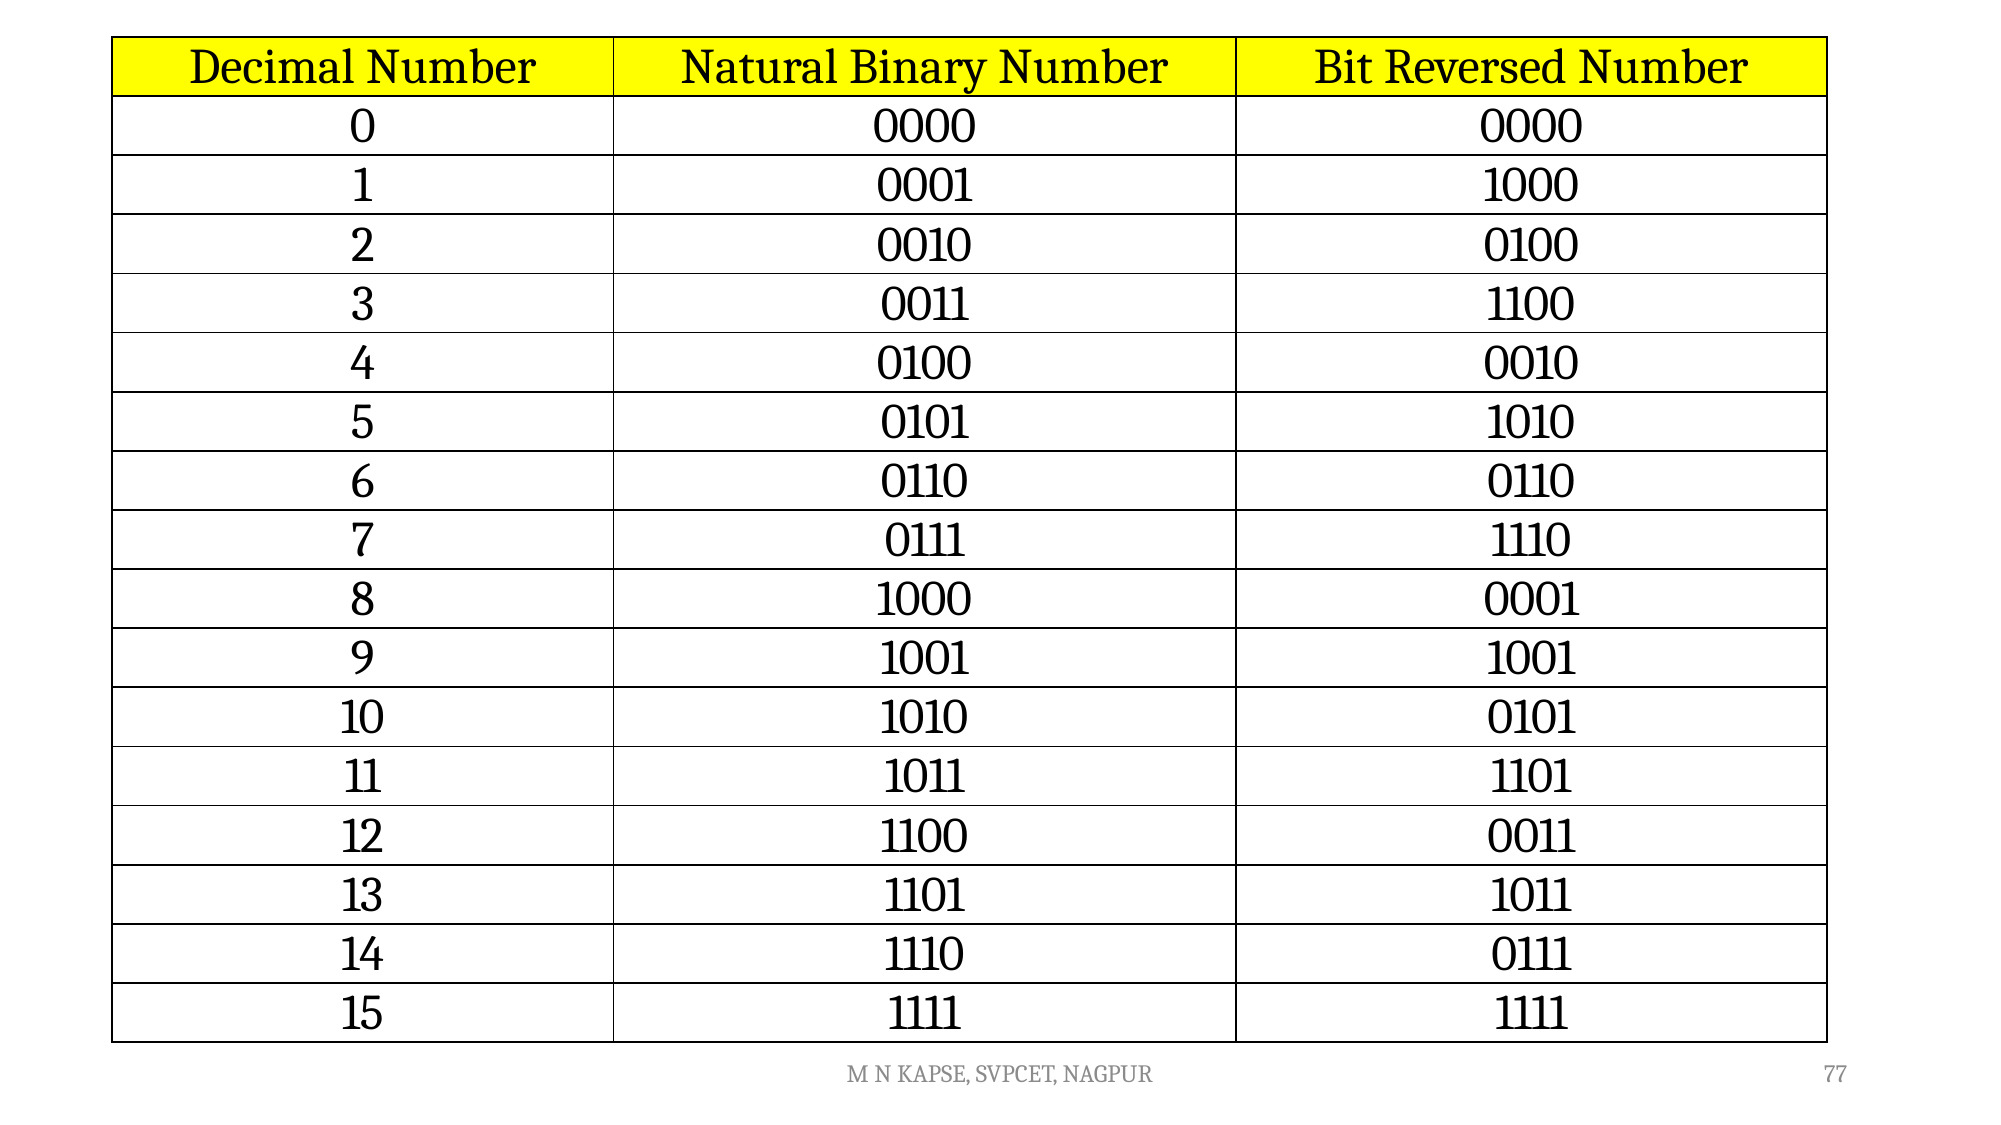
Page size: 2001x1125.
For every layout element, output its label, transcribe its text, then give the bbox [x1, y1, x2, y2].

table_header Bit Reversed Number [1237, 38, 1826, 95]
table_cell 10 [113, 688, 613, 746]
table_cell 1111 [614, 984, 1235, 1041]
table_cell 1011 [1237, 866, 1826, 923]
table_cell 0101 [614, 393, 1235, 450]
table_cell 13 [113, 866, 613, 923]
footer M N KAPSE, SVPCET, NAGPUR [662, 1042, 1338, 1103]
table_cell 15 [113, 984, 613, 1041]
table_cell 1010 [614, 688, 1235, 746]
table_cell 0100 [1237, 215, 1826, 273]
table_cell 0000 [1237, 97, 1826, 154]
table_cell 8 [113, 570, 613, 627]
table_cell 1110 [1237, 511, 1826, 568]
table_cell 0001 [614, 156, 1235, 213]
table_cell 7 [113, 511, 613, 568]
table_cell 12 [113, 806, 613, 864]
table_cell 0000 [614, 97, 1235, 154]
table_cell 0 [113, 97, 613, 154]
slide_number 77 [1412, 1042, 1863, 1103]
table_cell 1101 [1237, 747, 1826, 805]
table_cell 6 [113, 452, 613, 509]
table_cell 14 [113, 925, 613, 982]
table_cell 0011 [1237, 806, 1826, 864]
table_cell 0011 [614, 274, 1235, 332]
table_cell 0100 [614, 333, 1235, 391]
table_cell 0110 [614, 452, 1235, 509]
table_cell 0010 [1237, 333, 1826, 391]
table_cell 1001 [1237, 629, 1826, 686]
table_cell 2 [113, 215, 613, 273]
table_cell 1001 [614, 629, 1235, 686]
table_cell 0001 [1237, 570, 1826, 627]
table_cell 1000 [614, 570, 1235, 627]
table_cell 1100 [614, 806, 1235, 864]
table_cell 1111 [1237, 984, 1826, 1041]
table_cell 0101 [1237, 688, 1826, 746]
table_cell 0111 [614, 511, 1235, 568]
table_cell 11 [113, 747, 613, 805]
table_cell 1101 [614, 866, 1235, 923]
table_header Decimal Number [113, 38, 613, 95]
table_cell 1 [113, 156, 613, 213]
table_cell 0010 [614, 215, 1235, 273]
table_cell 1000 [1237, 156, 1826, 213]
table_cell 5 [113, 393, 613, 450]
table_cell 1010 [1237, 393, 1826, 450]
table_cell 3 [113, 274, 613, 332]
table_cell 1011 [614, 747, 1235, 805]
table_cell 0111 [1237, 925, 1826, 982]
table_cell 0110 [1237, 452, 1826, 509]
table_cell 4 [113, 333, 613, 391]
table_header Natural Binary Number [614, 38, 1235, 95]
table_cell 1110 [614, 925, 1235, 982]
table_cell 1100 [1237, 274, 1826, 332]
table_cell 9 [113, 629, 613, 686]
